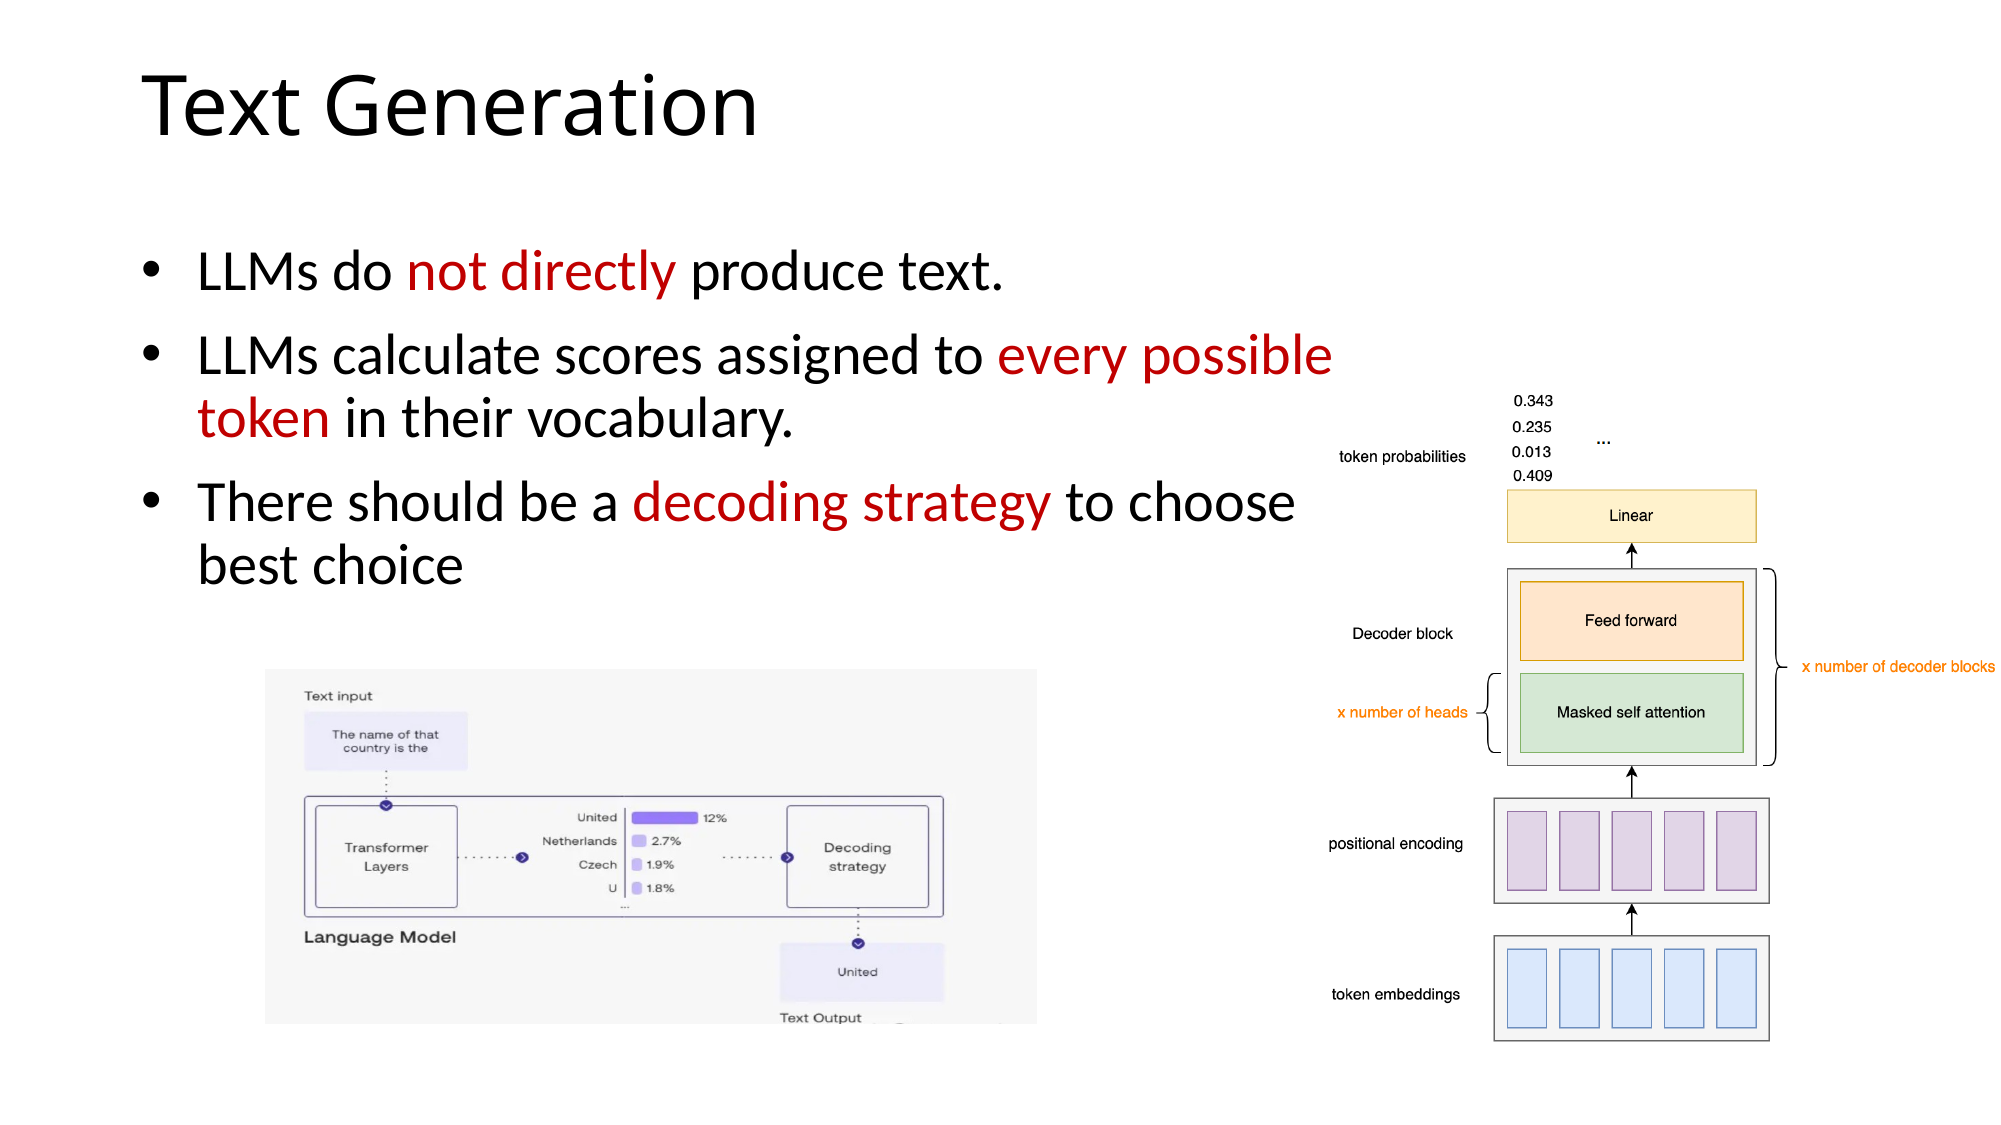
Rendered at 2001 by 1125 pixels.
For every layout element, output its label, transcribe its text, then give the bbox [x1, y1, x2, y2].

picture [1329, 390, 2000, 1055]
list LLMs do not directly produce text. LLMs calculate scores assigned to every possible token in their vocabulary. There should be a decoding strategy to choose best choice [126, 233, 1372, 486]
title Text Generation [126, 70, 1443, 146]
picture [265, 669, 1037, 1025]
